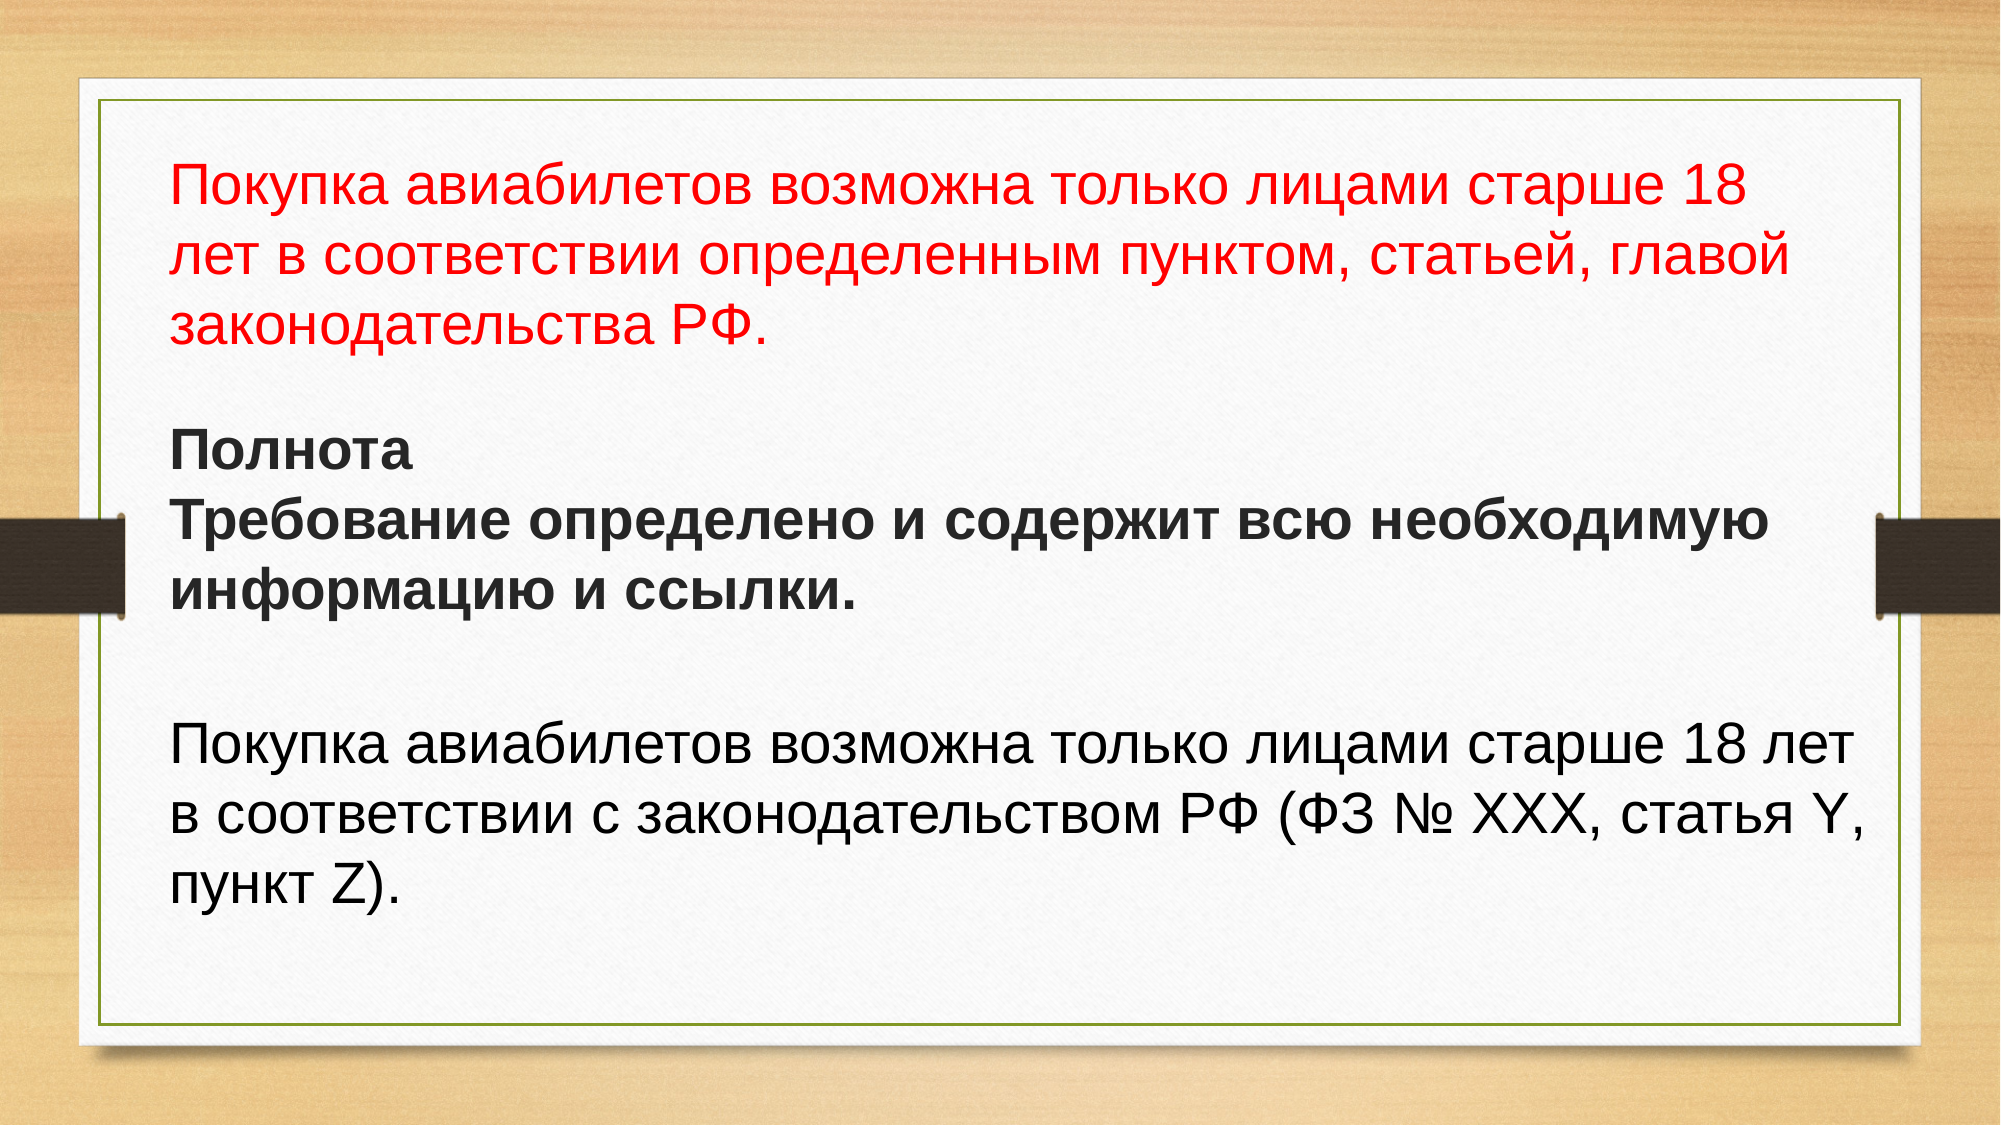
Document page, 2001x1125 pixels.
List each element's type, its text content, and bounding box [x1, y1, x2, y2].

text_box Полнота Требование определено и содержит всю необходимую информацию и ссылки. [154, 403, 1821, 697]
picture [0, 0, 2001, 1125]
text_box Покупка авиабилетов возможна только лицами старше 18 лет в соответствии с законодательством РФ (ФЗ № XXX, статья Y, пункт Z). [154, 697, 1896, 923]
text_box Покупка авиабилетов возможна только лицами старше 18 лет в соответствии определенным пунктом, статьей, главой законодательства РФ. [154, 138, 1821, 364]
